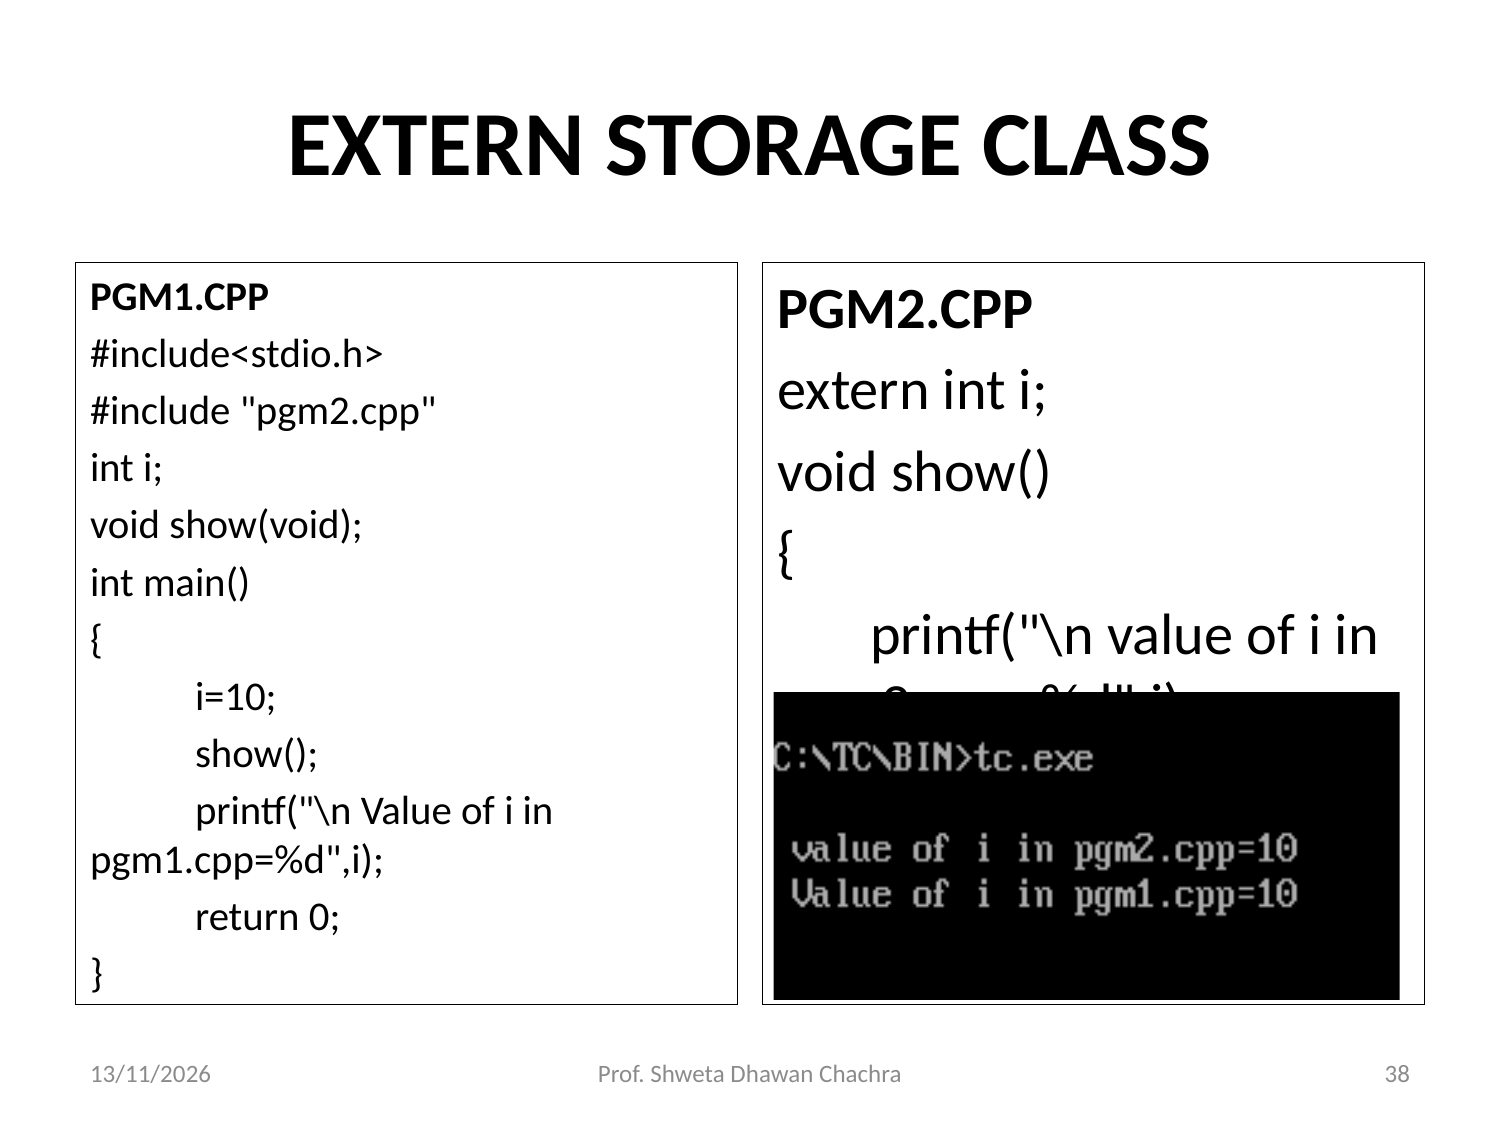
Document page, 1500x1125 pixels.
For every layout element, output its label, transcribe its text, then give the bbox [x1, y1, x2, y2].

slide_number 38 [1074, 1042, 1425, 1103]
list PGM1.CPP #include<stdio.h> #include "pgm2.cpp" int i; void show(void); int main() { i=10; show(); printf("\n Value of i in pgm1.cpp=%d",i); return 0; } [75, 262, 738, 1005]
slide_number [75, 1042, 425, 1103]
title EXTERN STORAGE CLASS [75, 45, 1425, 233]
footer Prof. Shweta Dhawan Chachra [512, 1042, 988, 1103]
list PGM2.CPP extern int i; void show() { printf("\n value of i in pgm2.cpp=%d",i); } OUTPUT- [762, 262, 1425, 1005]
picture [773, 692, 1400, 1000]
